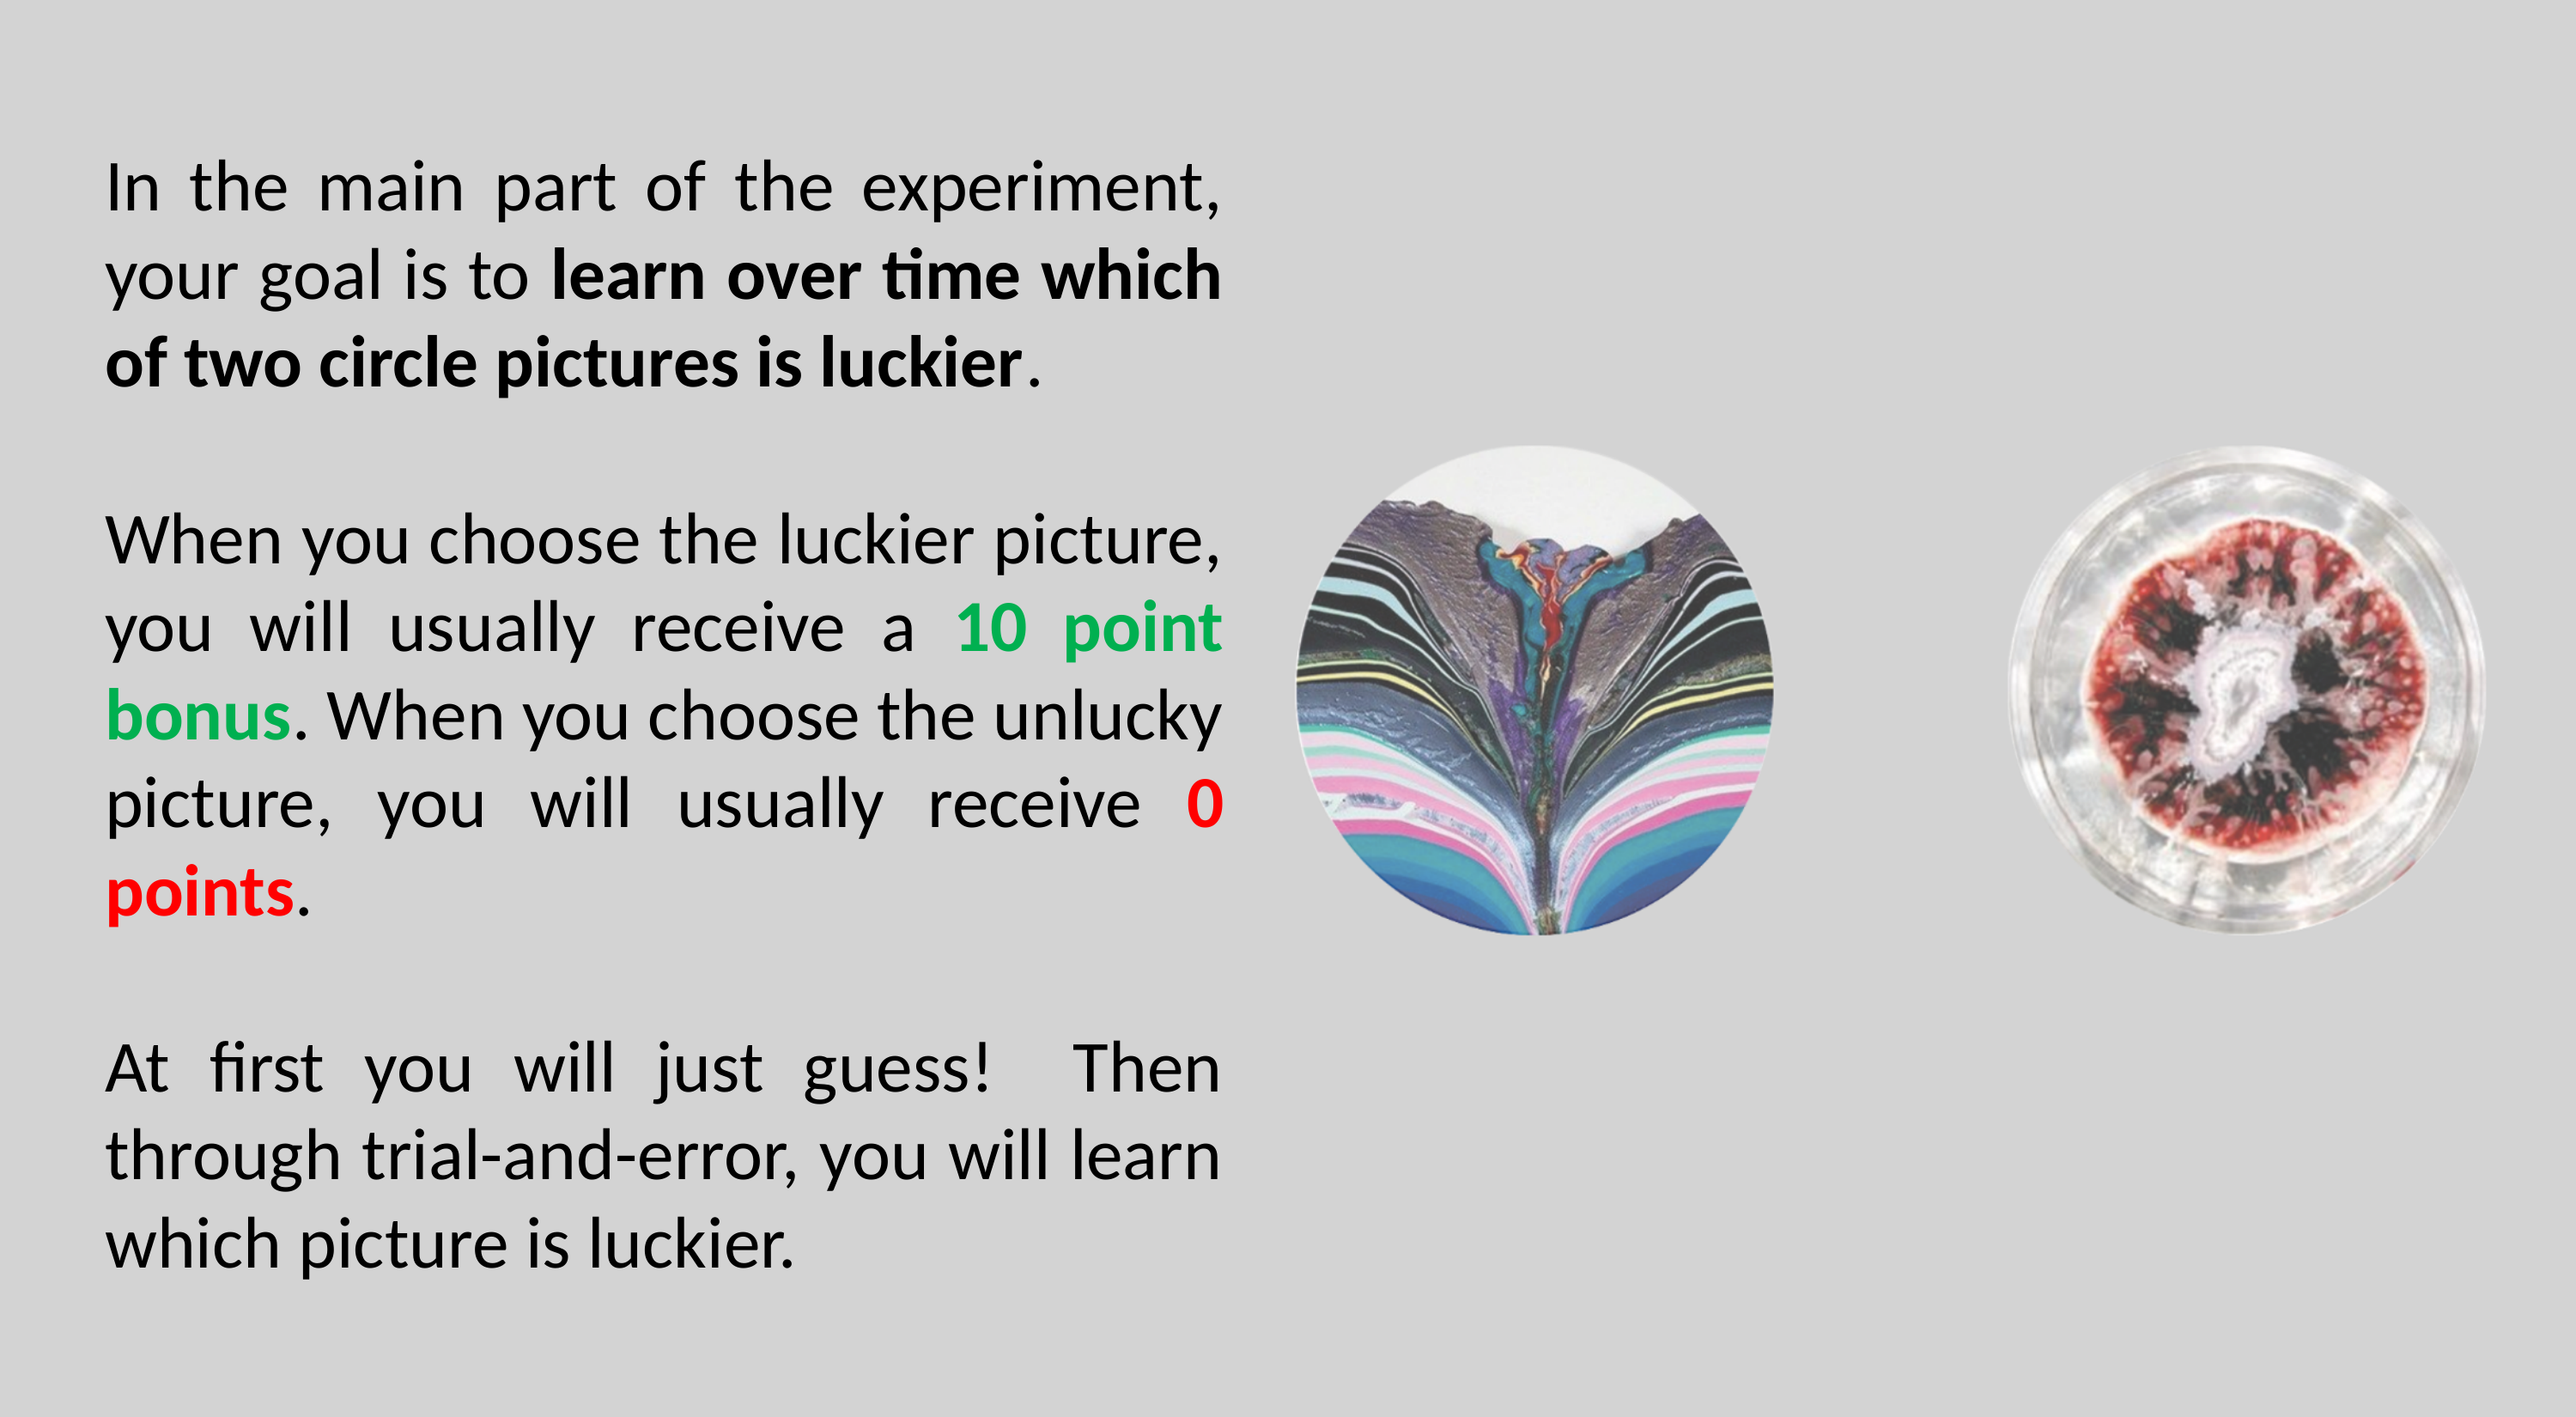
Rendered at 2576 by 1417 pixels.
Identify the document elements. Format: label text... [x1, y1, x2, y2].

picture [1287, 387, 2524, 961]
text_box In the main part of the experiment, your goal is to learn over time which of two circle pictures is luckier. When you choose the luckier picture, you will usually receive a 10 point bonus. When you choose the unlucky picture, you will usually receive 0 points. At first you will just guess! Then through trial-and-error, you will learn which picture is luckier. [92, 43, 1237, 1374]
